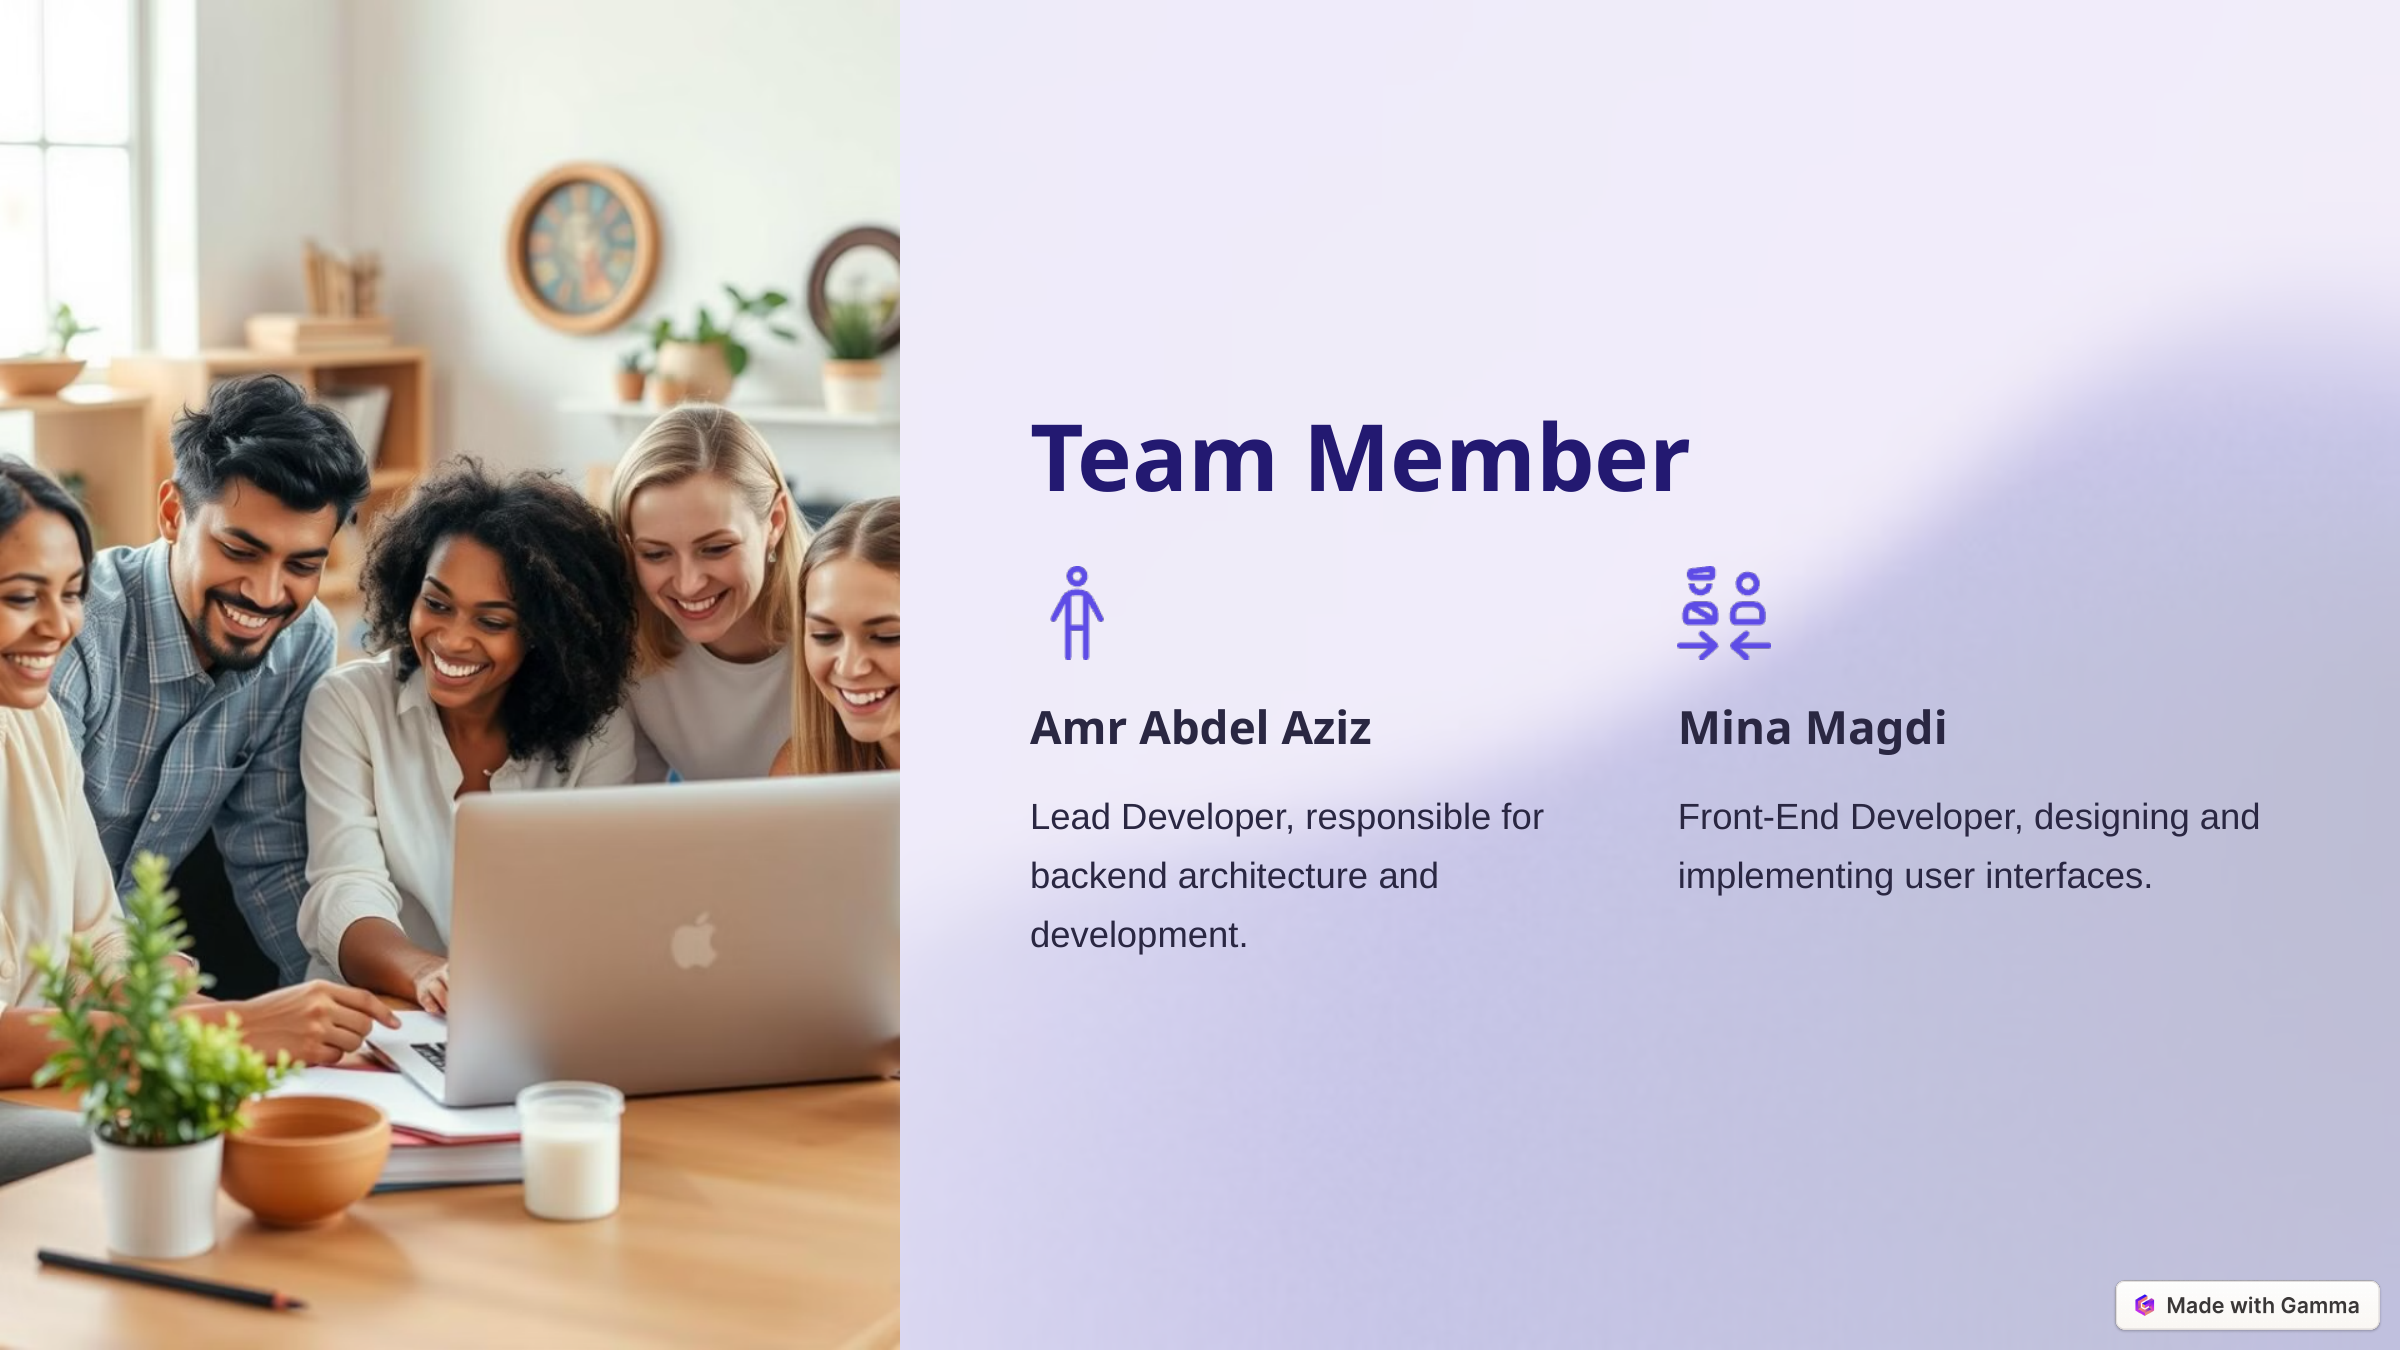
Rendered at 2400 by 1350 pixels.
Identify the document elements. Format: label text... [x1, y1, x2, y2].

picture [1677, 566, 1771, 660]
picture [1030, 566, 1124, 660]
picture [0, 0, 900, 1350]
text_box Amr Abdel Aziz [1030, 696, 1496, 755]
picture [2106, 1271, 2389, 1339]
text_box Front-End Developer, designing and implementing user interfaces. [1677, 776, 2270, 896]
text_box Team Member [1030, 394, 1961, 511]
text_box Lead Developer, responsible for backend architecture and development. [1030, 776, 1622, 956]
text_box Mina Magdi [1677, 696, 2143, 755]
